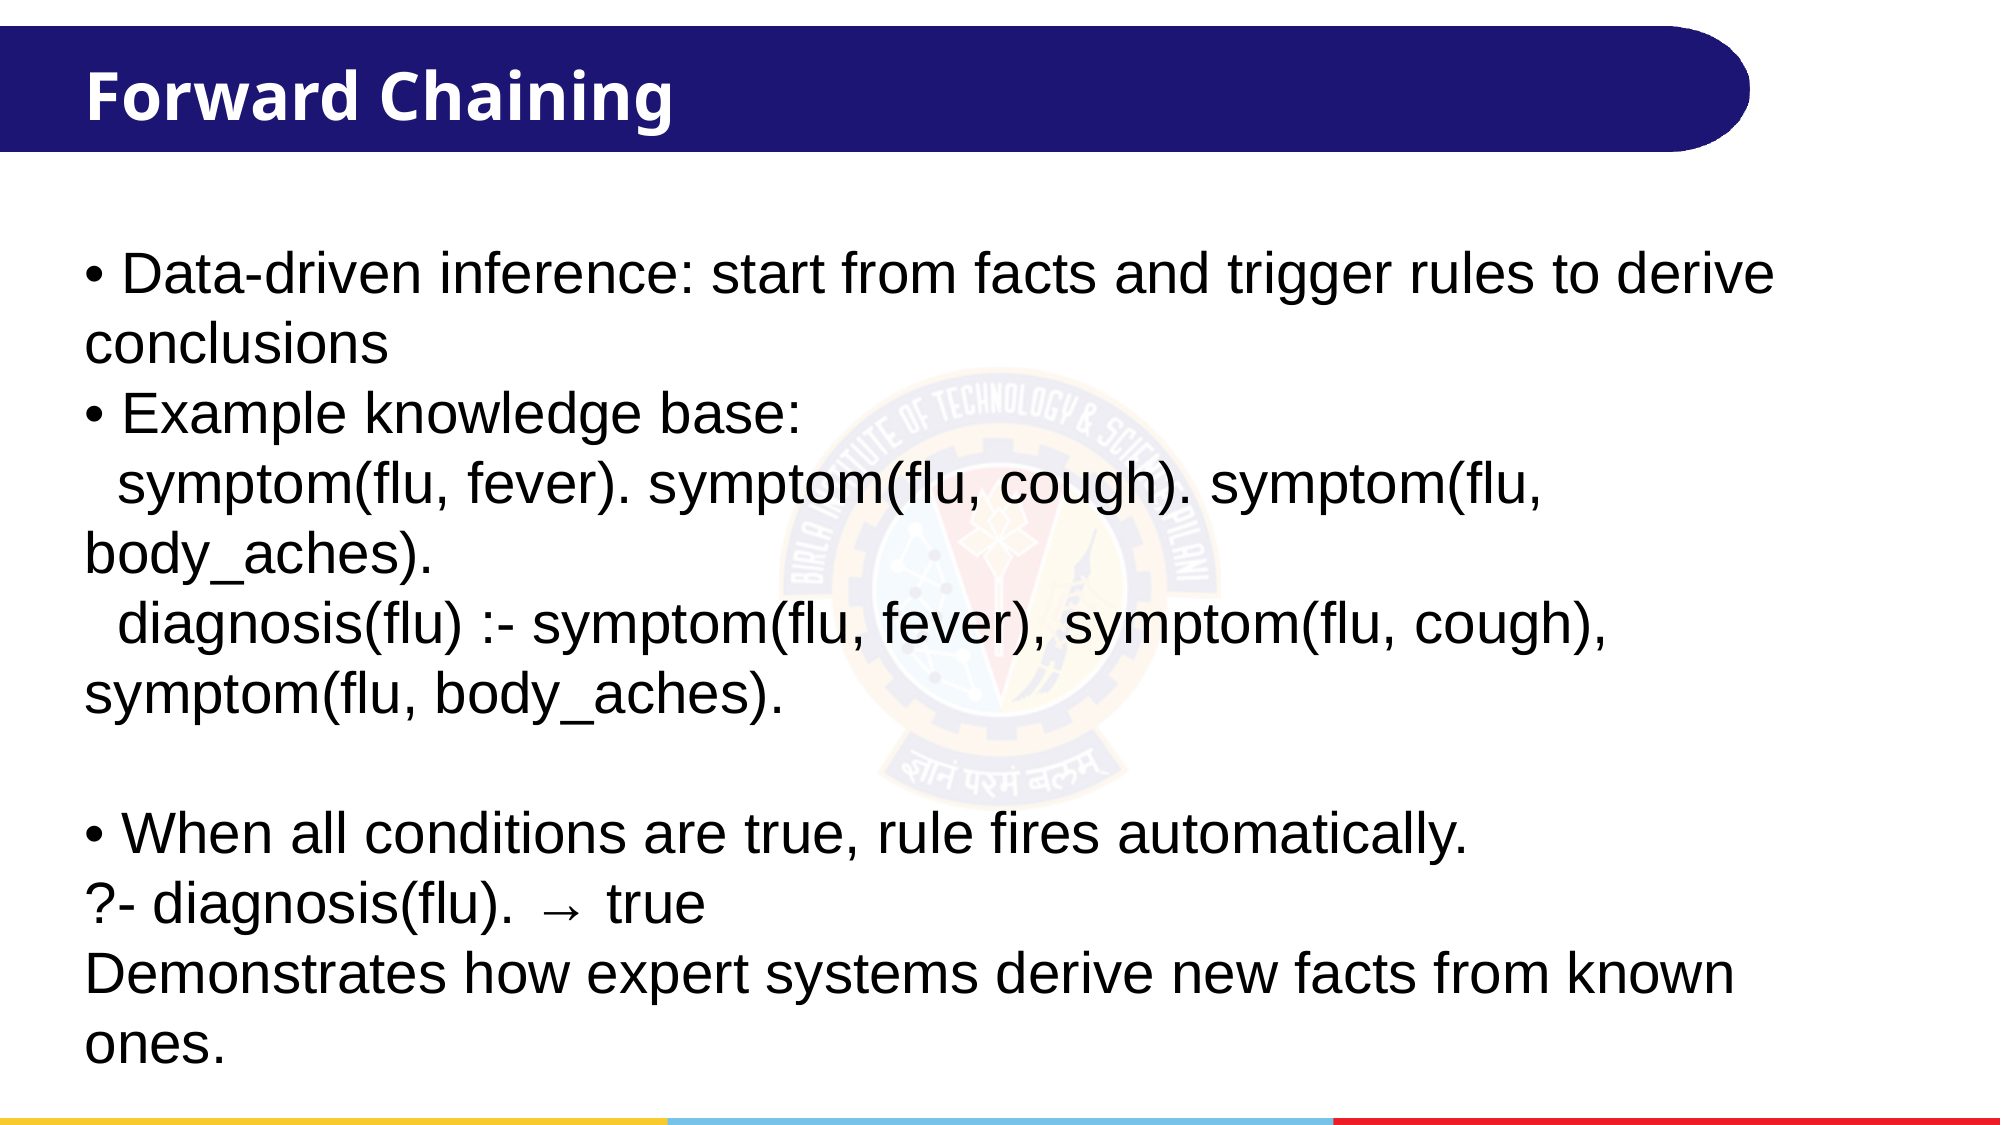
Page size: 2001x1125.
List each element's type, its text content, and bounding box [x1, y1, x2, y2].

picture [0, 26, 1750, 152]
picture [0, 1118, 2000, 1125]
text_box • Data-driven inference: start from facts and trigger rules to derive conclusions • Example knowledge base: symptom(flu, fever). symptom(flu, cough). symptom(flu, body_aches). diagnosis(flu) :- symptom(flu, fever), symptom(flu, cough), symptom(flu, body_aches). • When all conditions are true, rule fires automatically. ?- diagnosis(flu). → true Demonstrates how expert systems derive new facts from known ones. [69, 228, 1881, 1083]
title Forward Chaining [69, 36, 1600, 162]
